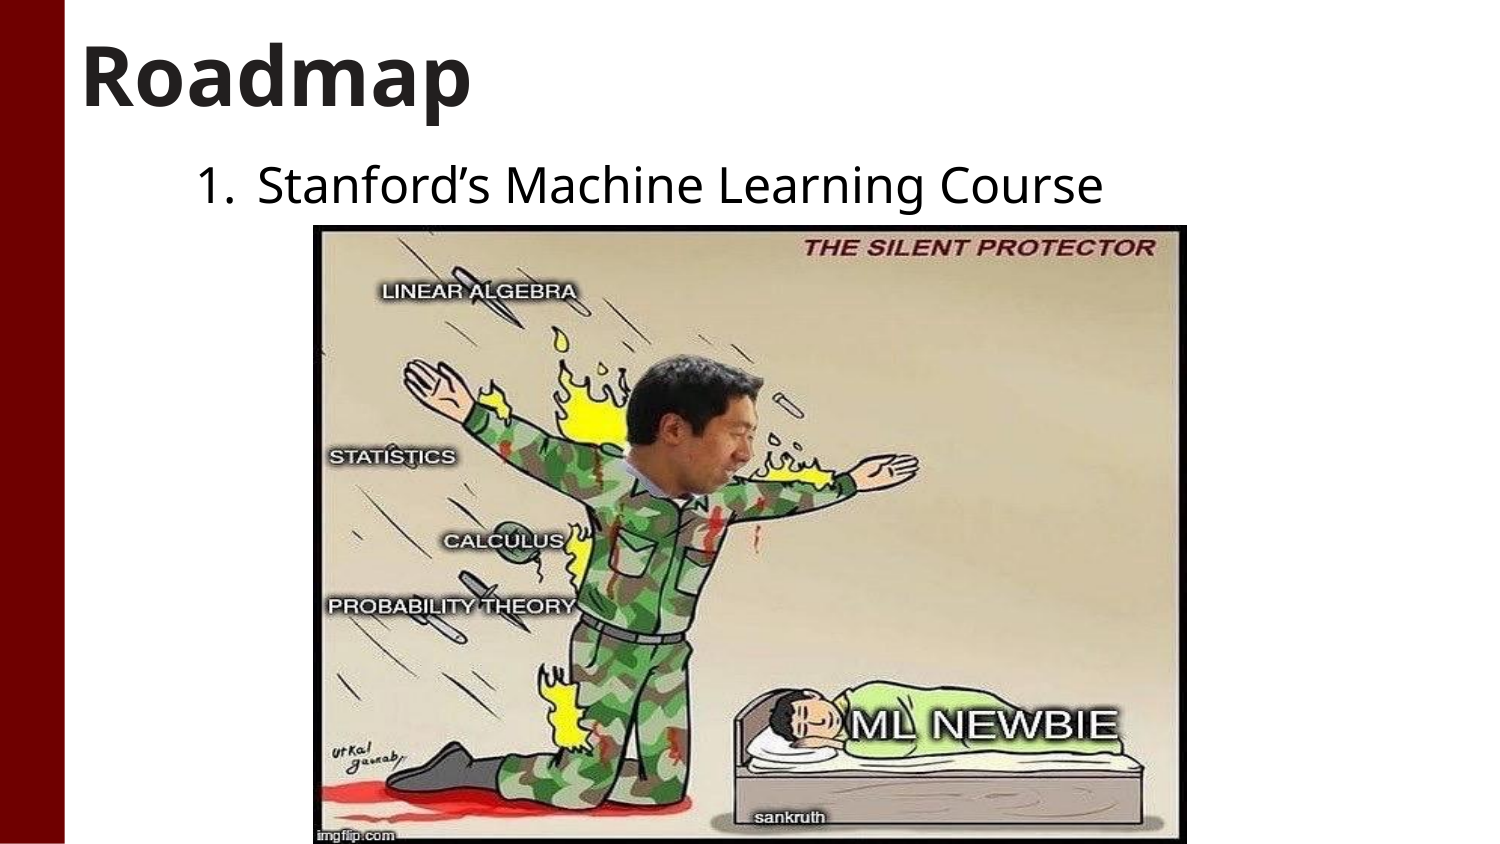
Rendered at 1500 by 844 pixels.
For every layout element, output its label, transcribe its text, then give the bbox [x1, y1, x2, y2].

picture [313, 225, 1187, 844]
text_box Stanford’s Machine Learning Course [167, 129, 1443, 216]
text_box [0, 0, 65, 844]
title Roadmap [64, 0, 1340, 139]
